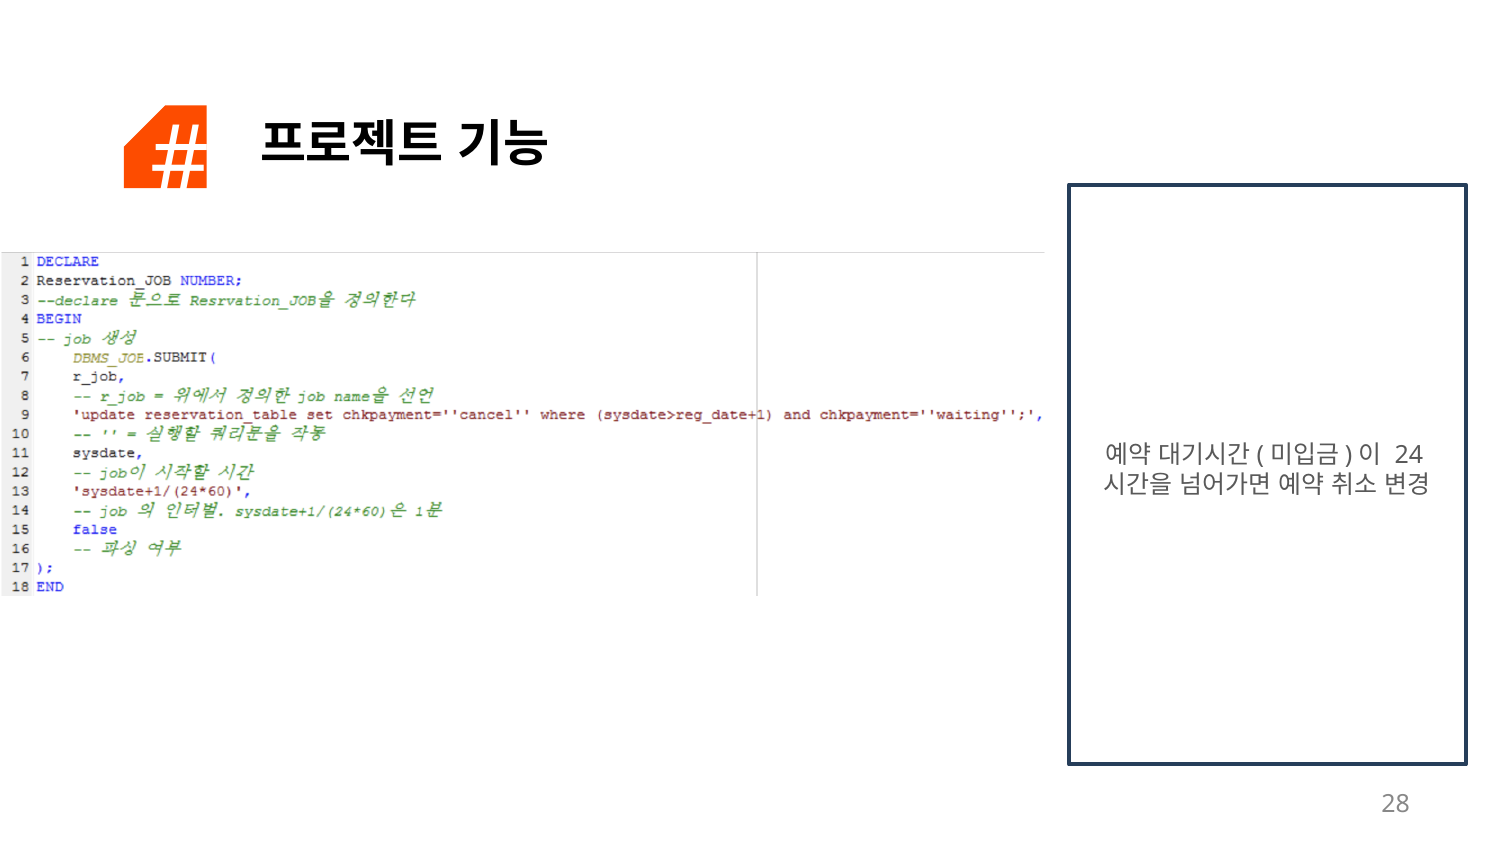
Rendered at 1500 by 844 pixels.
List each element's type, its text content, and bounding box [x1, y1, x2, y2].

text_box 예약 대기시간(미입금)이 24시간을 넘어가면 예약 취소 변경 [1068, 178, 1466, 184]
text_box # [135, 91, 225, 216]
picture [0, 252, 1070, 597]
text_box [123, 135, 135, 189]
slide_number ‹#› [1074, 782, 1425, 827]
text_box 프로젝트 기능 [244, 103, 1332, 179]
text_box [1068, 184, 1466, 765]
